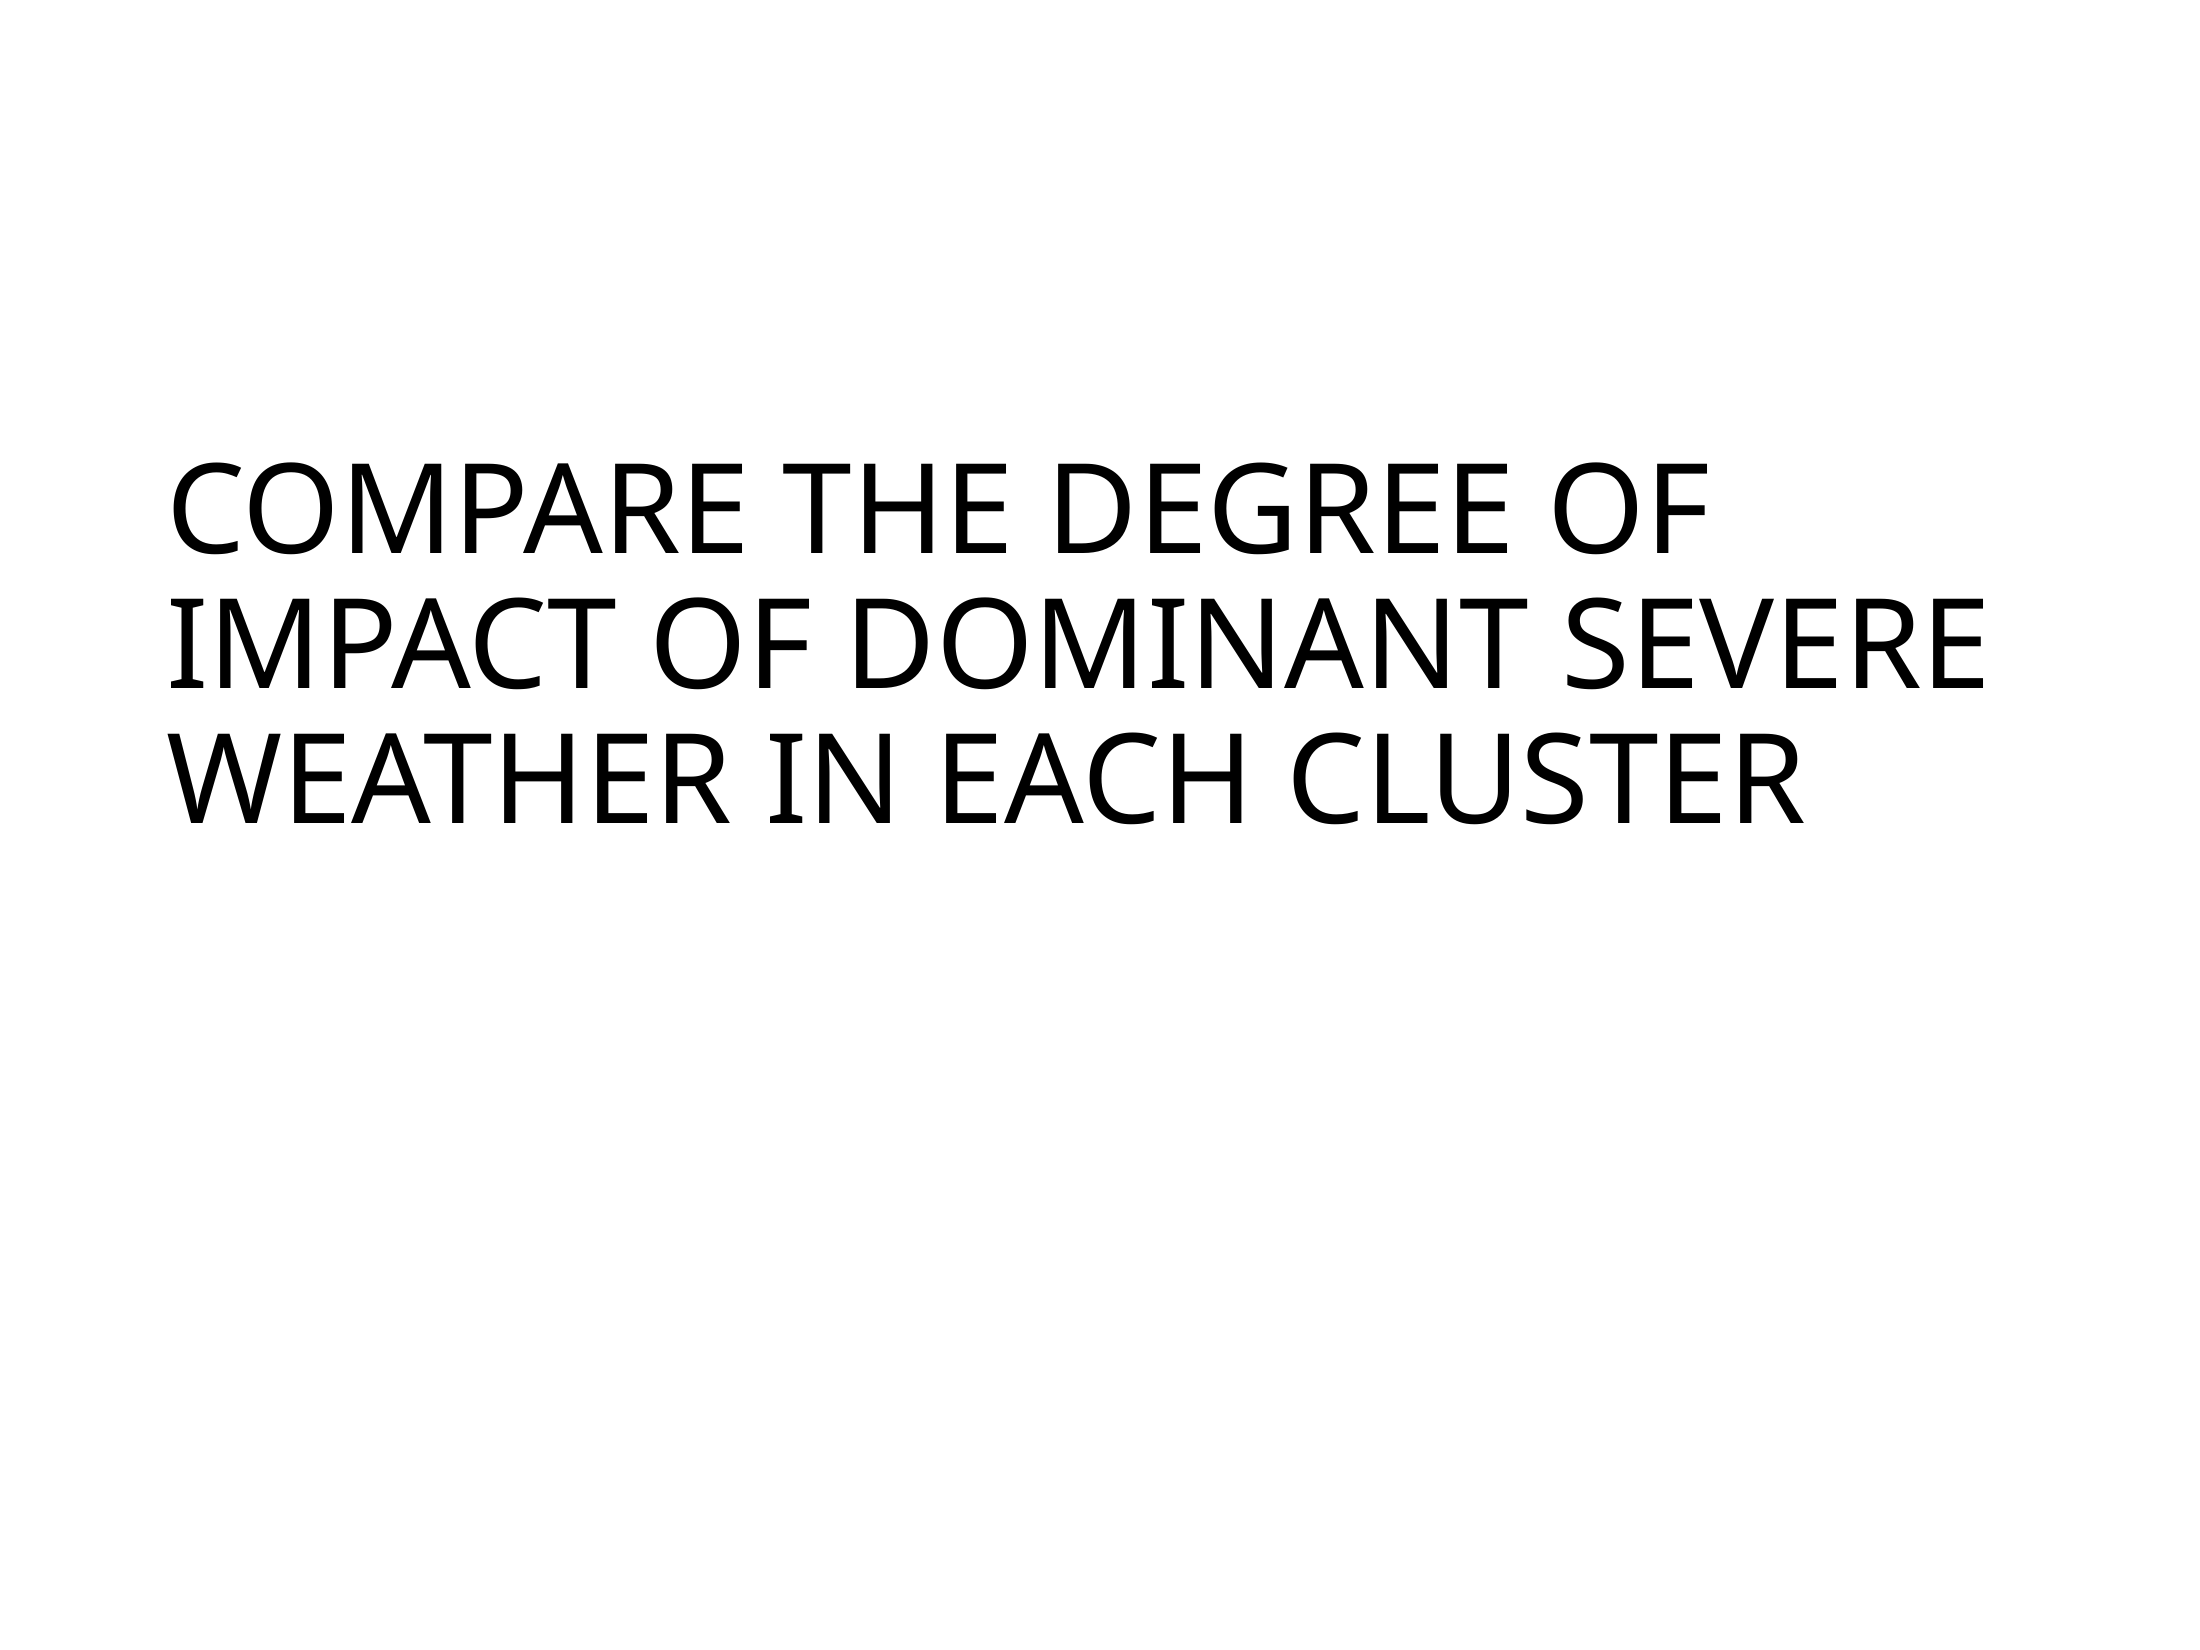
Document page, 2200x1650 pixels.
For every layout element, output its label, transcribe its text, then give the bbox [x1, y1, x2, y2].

title COMPARE THE DEGREE OF IMPACT OF DOMINANT SEVERE WEATHER IN EACH CLUSTER [151, 385, 2107, 911]
